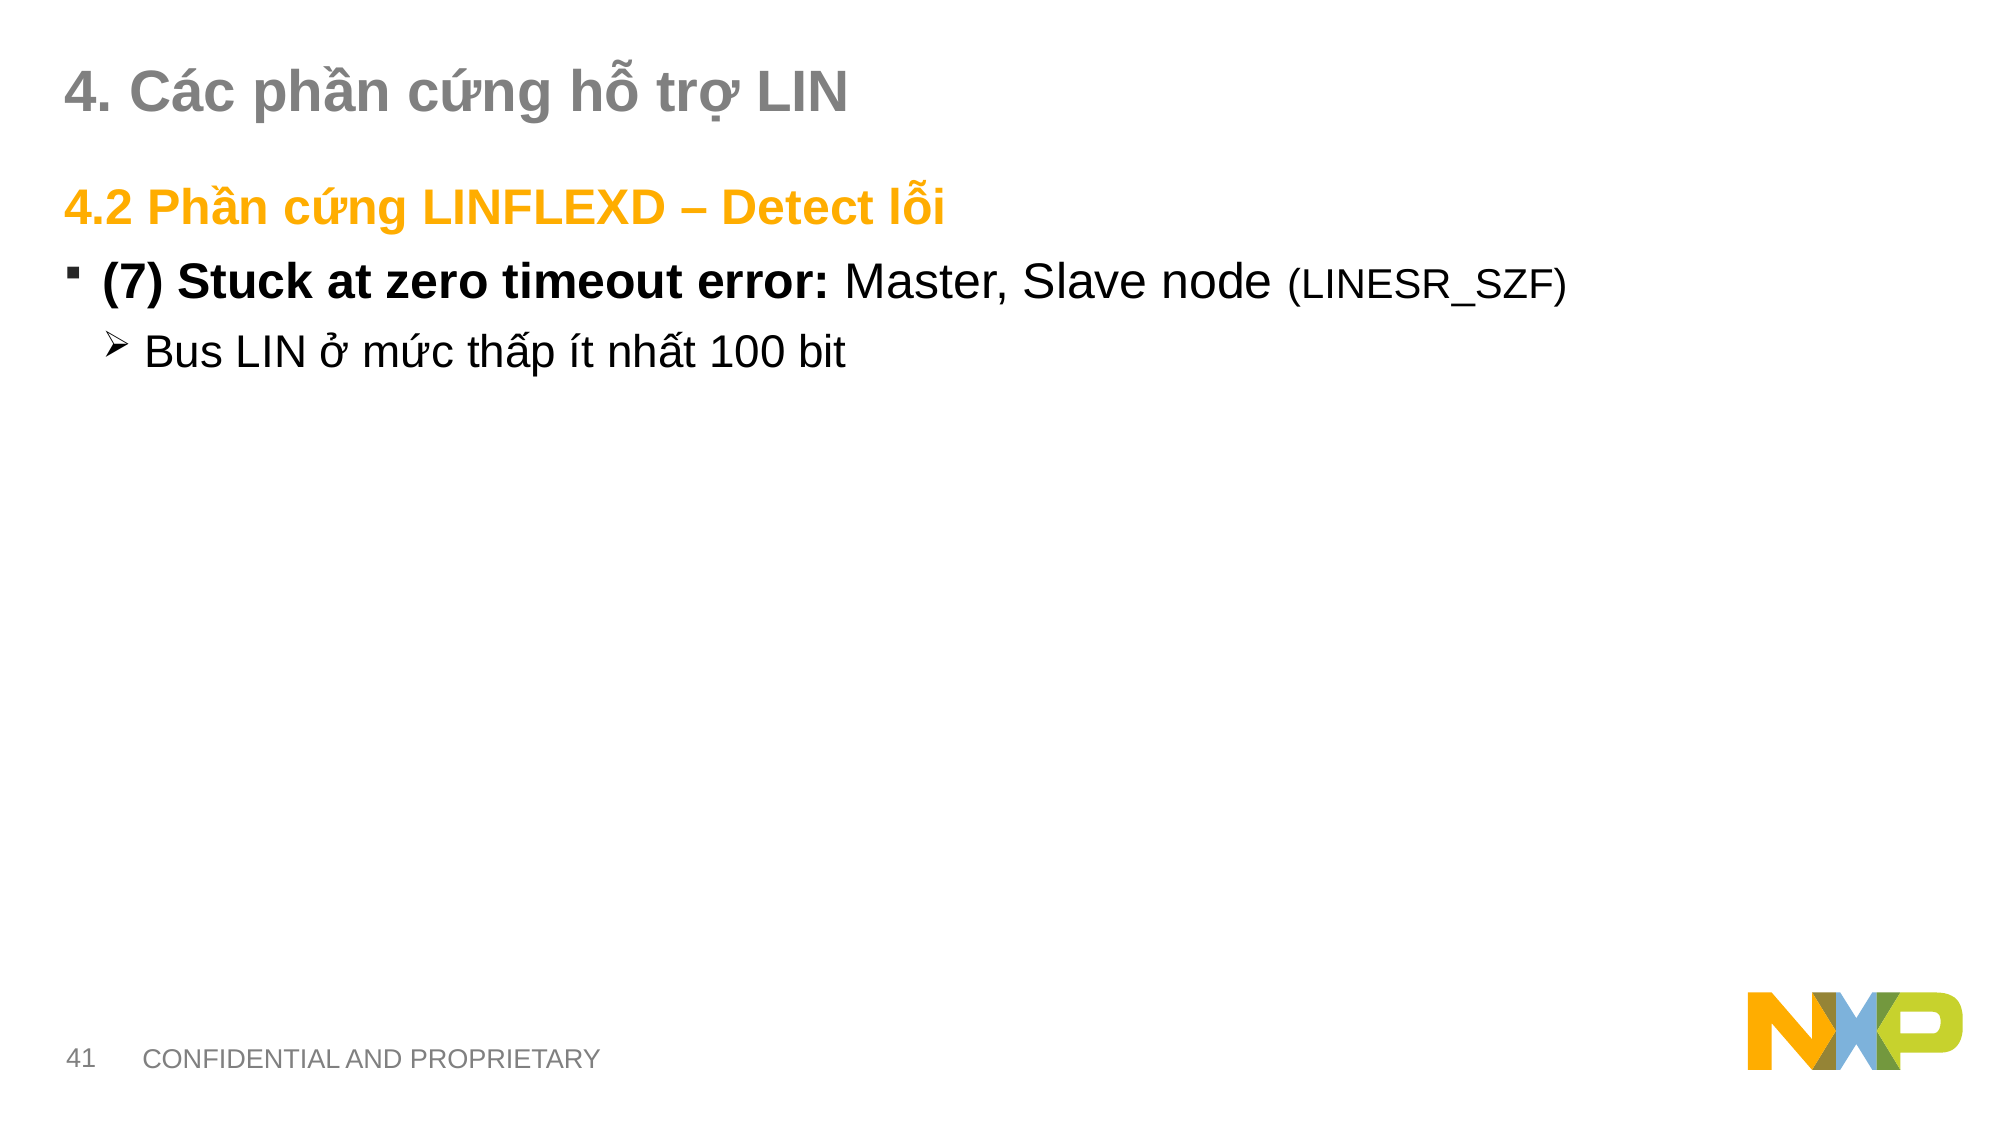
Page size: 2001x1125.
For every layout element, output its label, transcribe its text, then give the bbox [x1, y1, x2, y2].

title 4. Các phần cứng hỗ trợ LIN [48, 45, 1963, 154]
list 4.2 Phần cứng LINFLEXD – Detect lỗi (7) Stuck at zero timeout error: Master, Slave node (LINESR_SZF) Bus LIN ở mức thấp ít nhất 100 bit [49, 167, 1963, 933]
